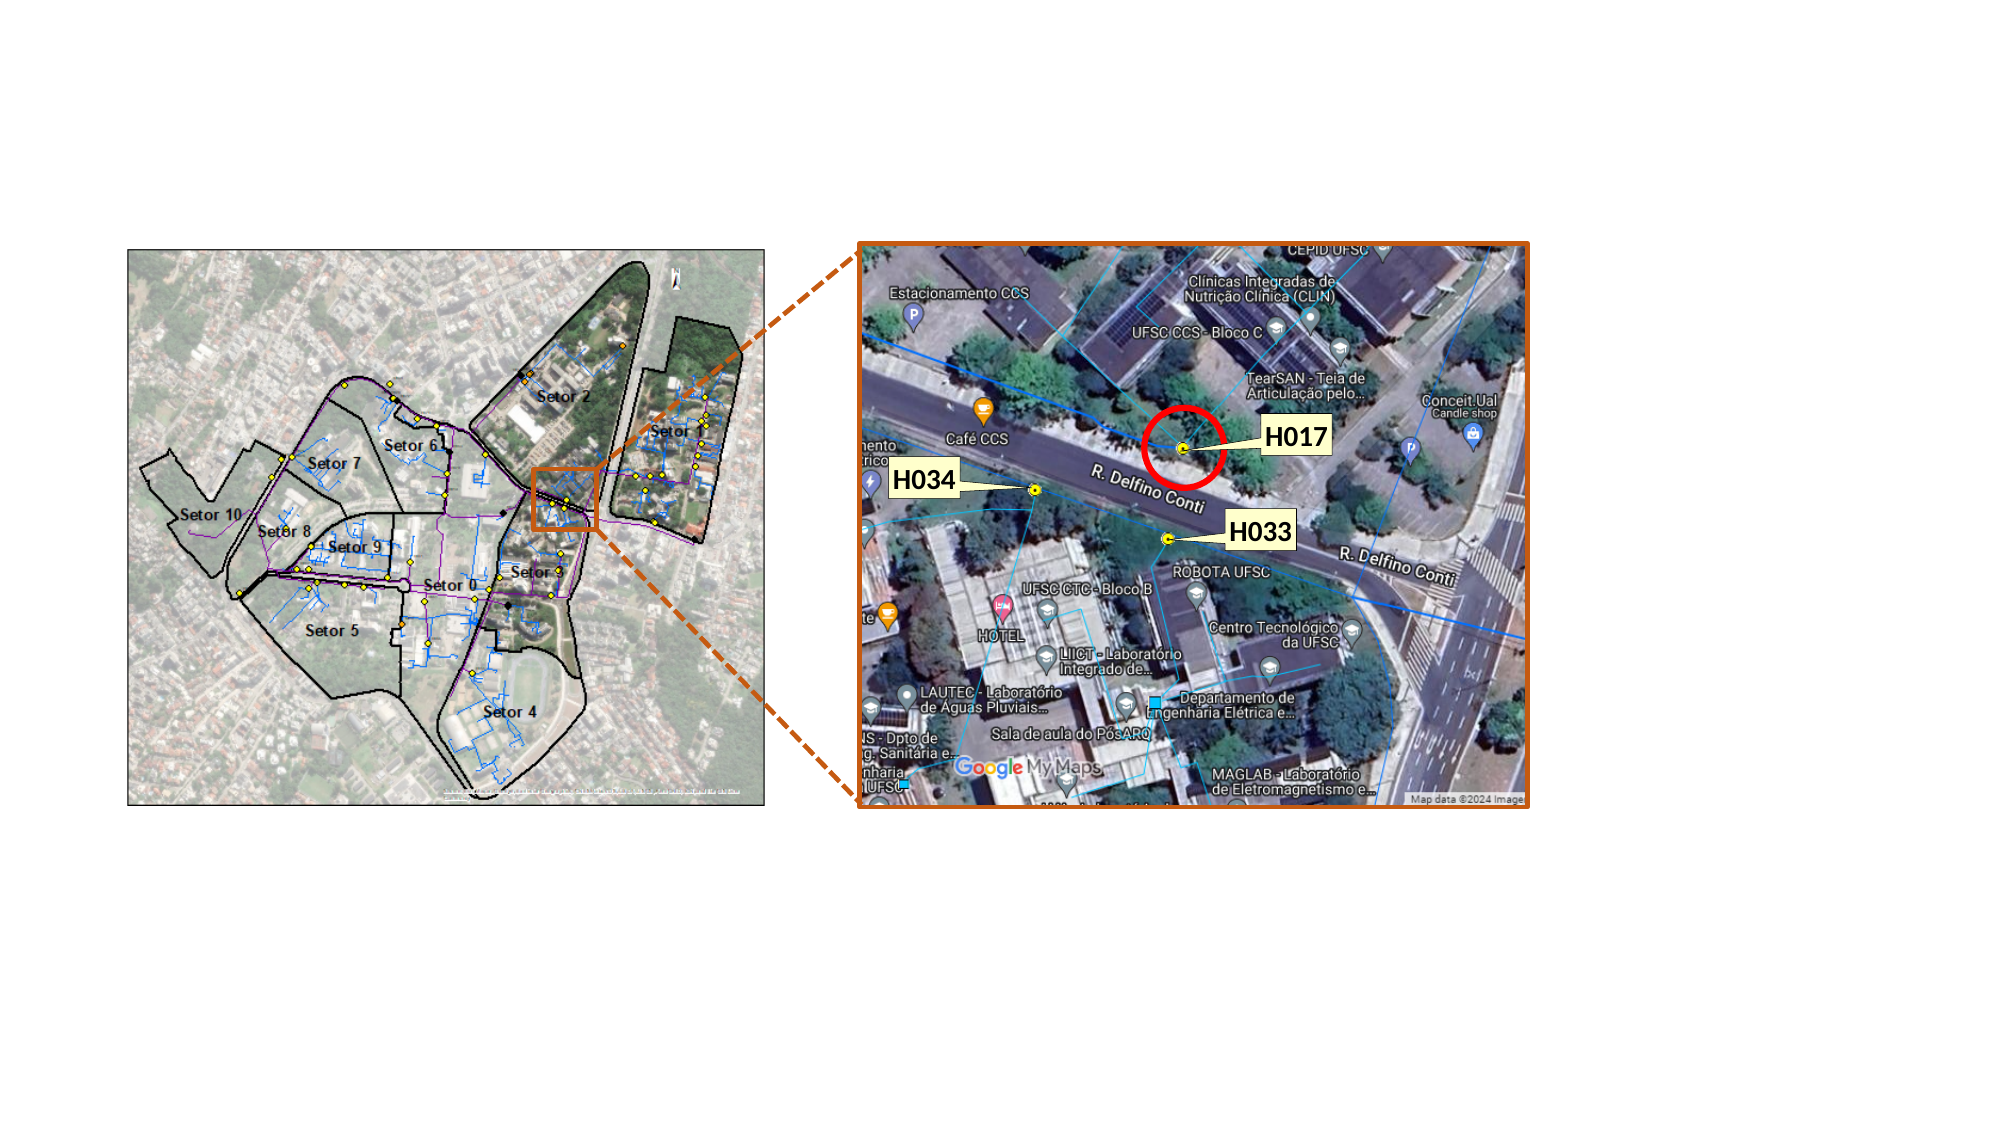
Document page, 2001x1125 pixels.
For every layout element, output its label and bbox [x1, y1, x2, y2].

text_box [596, 529, 862, 805]
picture [124, 248, 766, 806]
picture [861, 245, 1526, 805]
text_box [596, 249, 862, 470]
